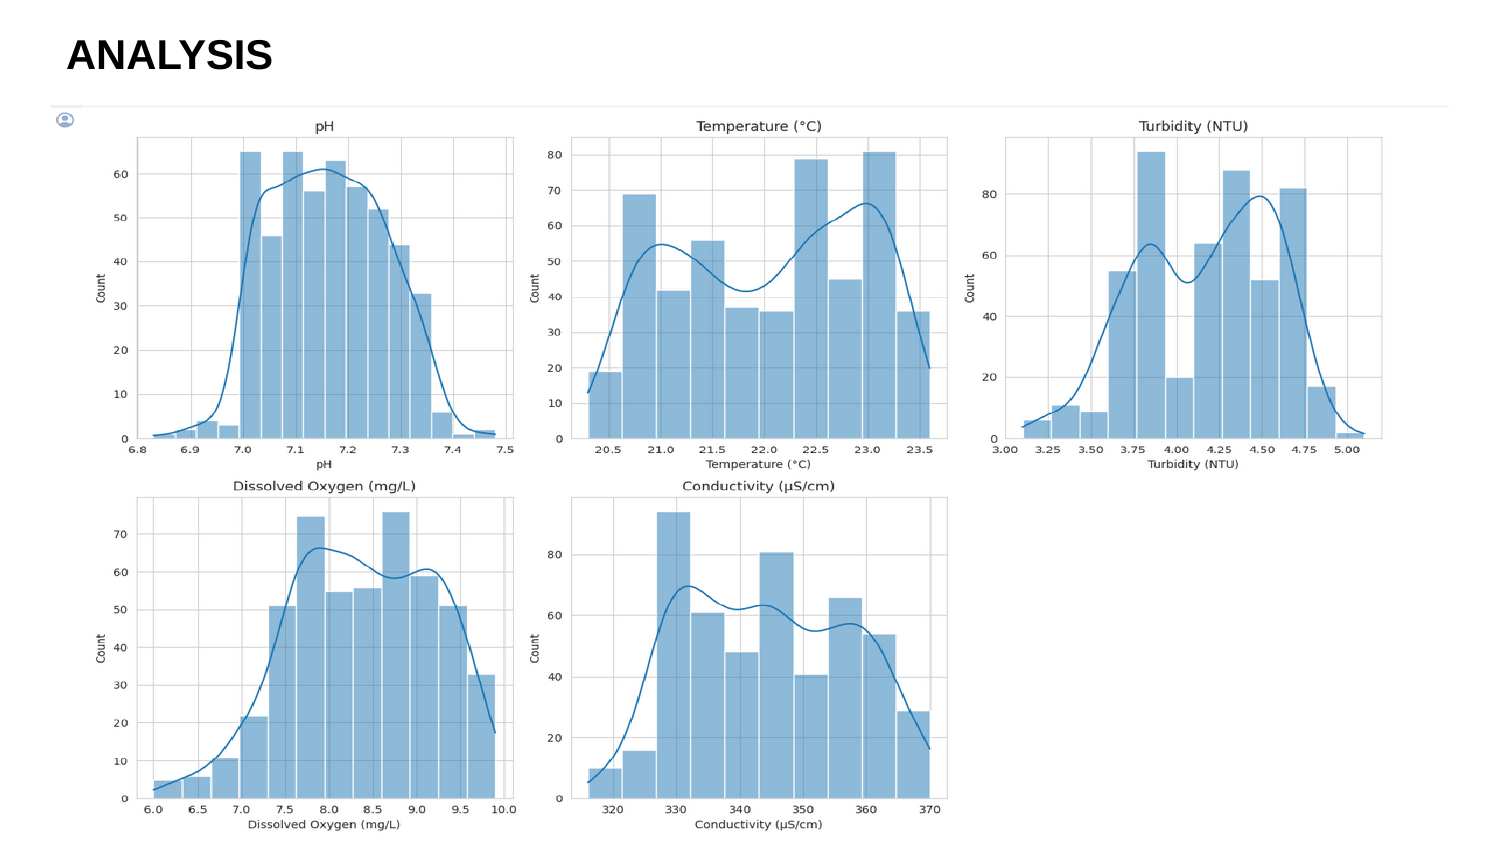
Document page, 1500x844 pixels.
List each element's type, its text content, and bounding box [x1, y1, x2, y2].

title ANALYSIS [51, 12, 1449, 94]
picture [50, 105, 1450, 835]
